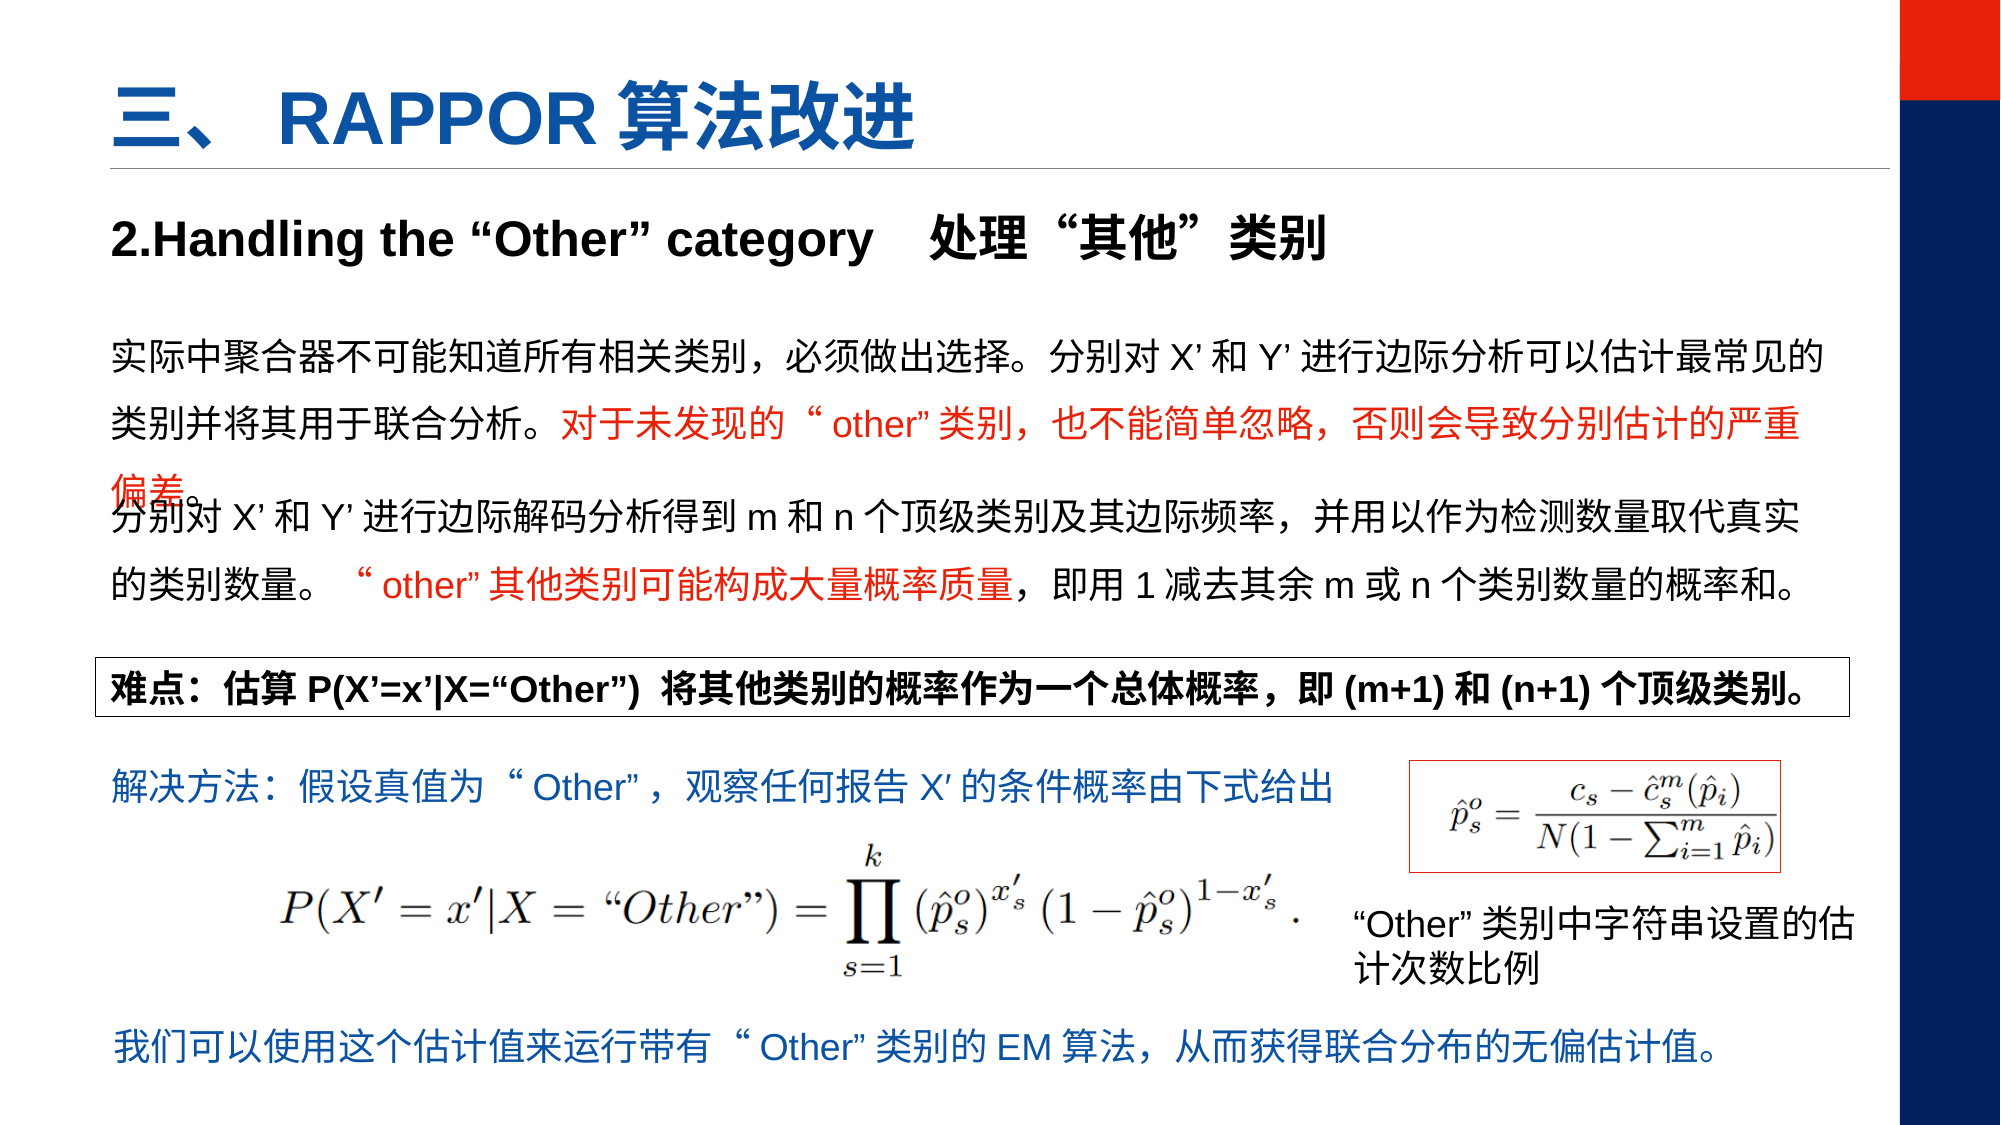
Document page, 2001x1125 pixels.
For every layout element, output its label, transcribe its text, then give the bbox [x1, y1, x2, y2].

text_box 难点：估算P(X’=x’|X=“Other”) 将其他类别的概率作为一个总体概率，即(m+1)和(n+1)个顶级类别。 [95, 657, 1850, 717]
text_box “Other”类别中字符串设置的估计次数比例 [1338, 892, 1890, 998]
text_box 2.Handling the “Other” category 处理“其他”类别 [95, 198, 1850, 274]
text_box 三、RAPPOR算法改进 [109, 0, 1890, 169]
picture [1409, 760, 1781, 873]
text_box 实际中聚合器不可能知道所有相关类别，必须做出选择。分别对X’和Y’进行边际分析可以估计最常见的类别并将其用于联合分析。对于未发现的“other”类别，也不能简单忽略，否则会导致分别估计的严重偏差。 [95, 303, 1850, 463]
text_box 分别对X’和Y’进行边际解码分析得到m和n个顶级类别及其边际频率，并用以作为检测数量取代真实的类别数量。“other”其他类别可能构成大量概率质量，即用1减去其余m或n个类别数量的概率和。 [95, 463, 1850, 614]
text_box 我们可以使用这个估计值来运行带有“Other”类别的EM算法，从而获得联合分布的无偏估计值。 [98, 1015, 1752, 1076]
picture [271, 836, 1352, 997]
text_box 解决方法：假设真值为“Other”，观察任何报告X′的条件概率由下式给出 [96, 755, 1351, 816]
